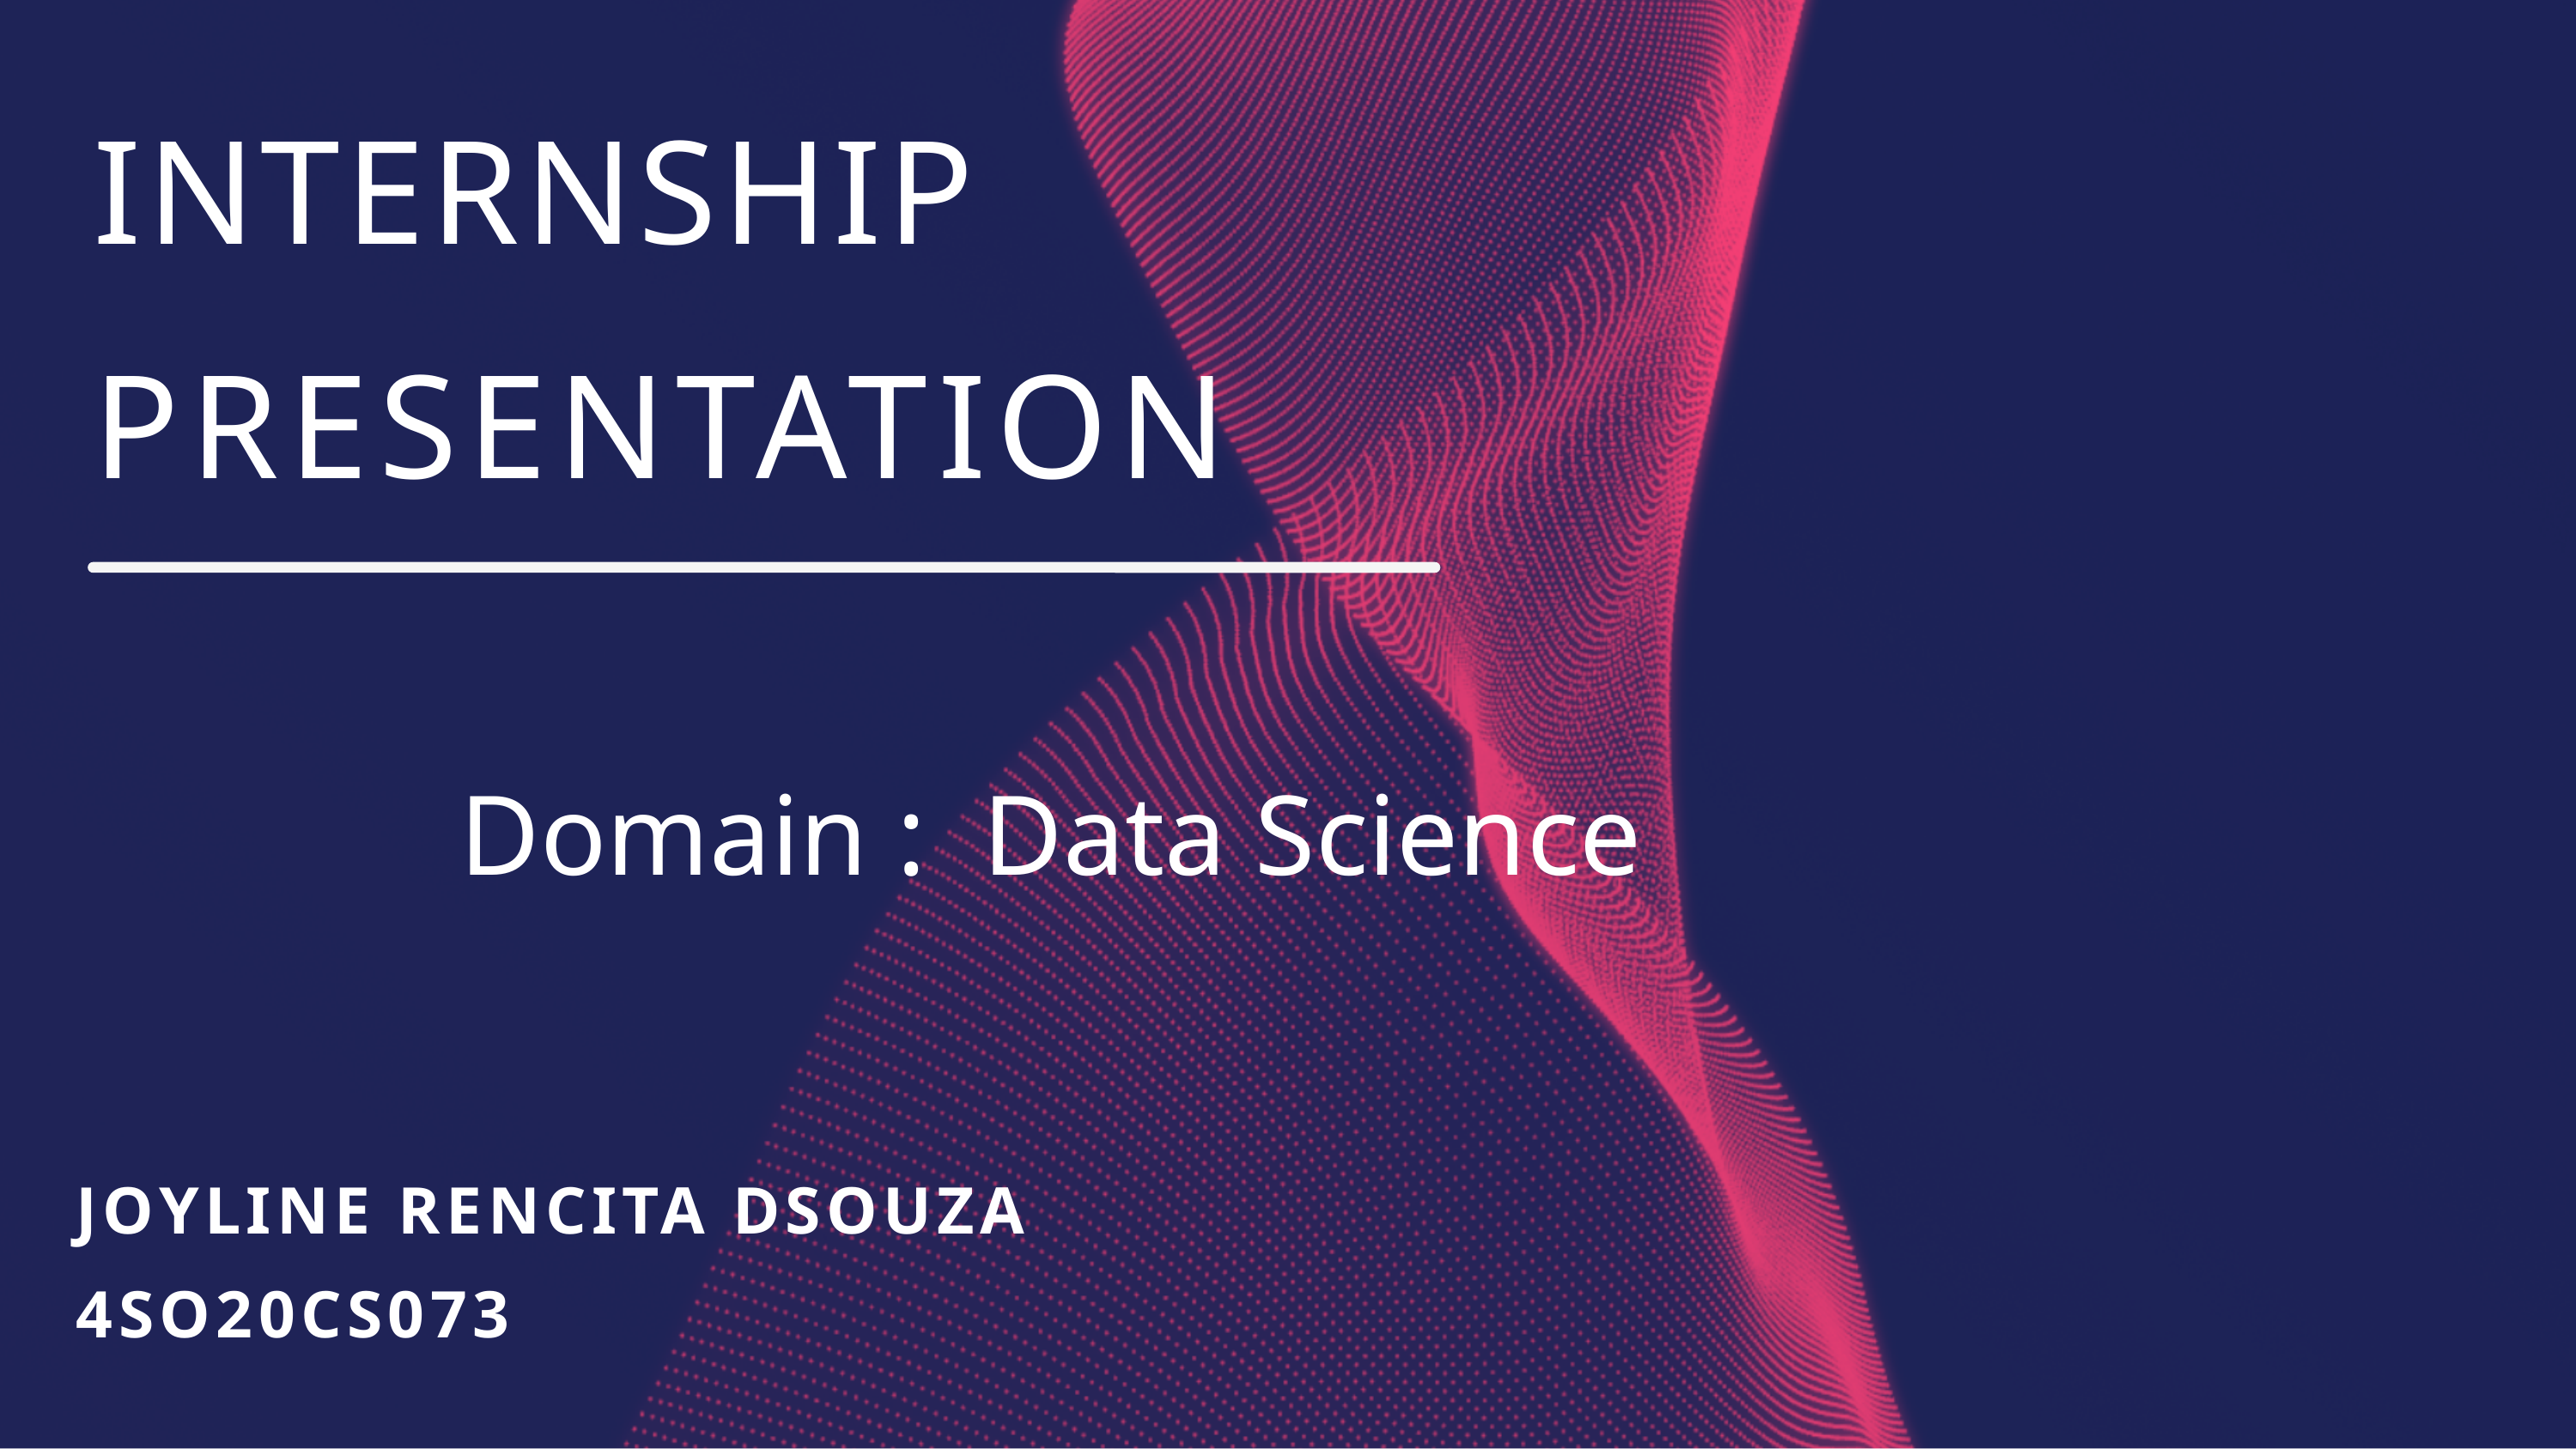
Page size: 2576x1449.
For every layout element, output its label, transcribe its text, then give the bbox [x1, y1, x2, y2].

text_box JOYLINE RENCITA DSOUZA 4SO20CS073 [76, 1142, 1170, 1355]
text_box PRESENTATION [93, 349, 1555, 508]
text_box Domain : Data Science [435, 743, 1667, 898]
text_box [0, 0, 2576, 1449]
text_box INTERNSHIP [93, 115, 1378, 273]
